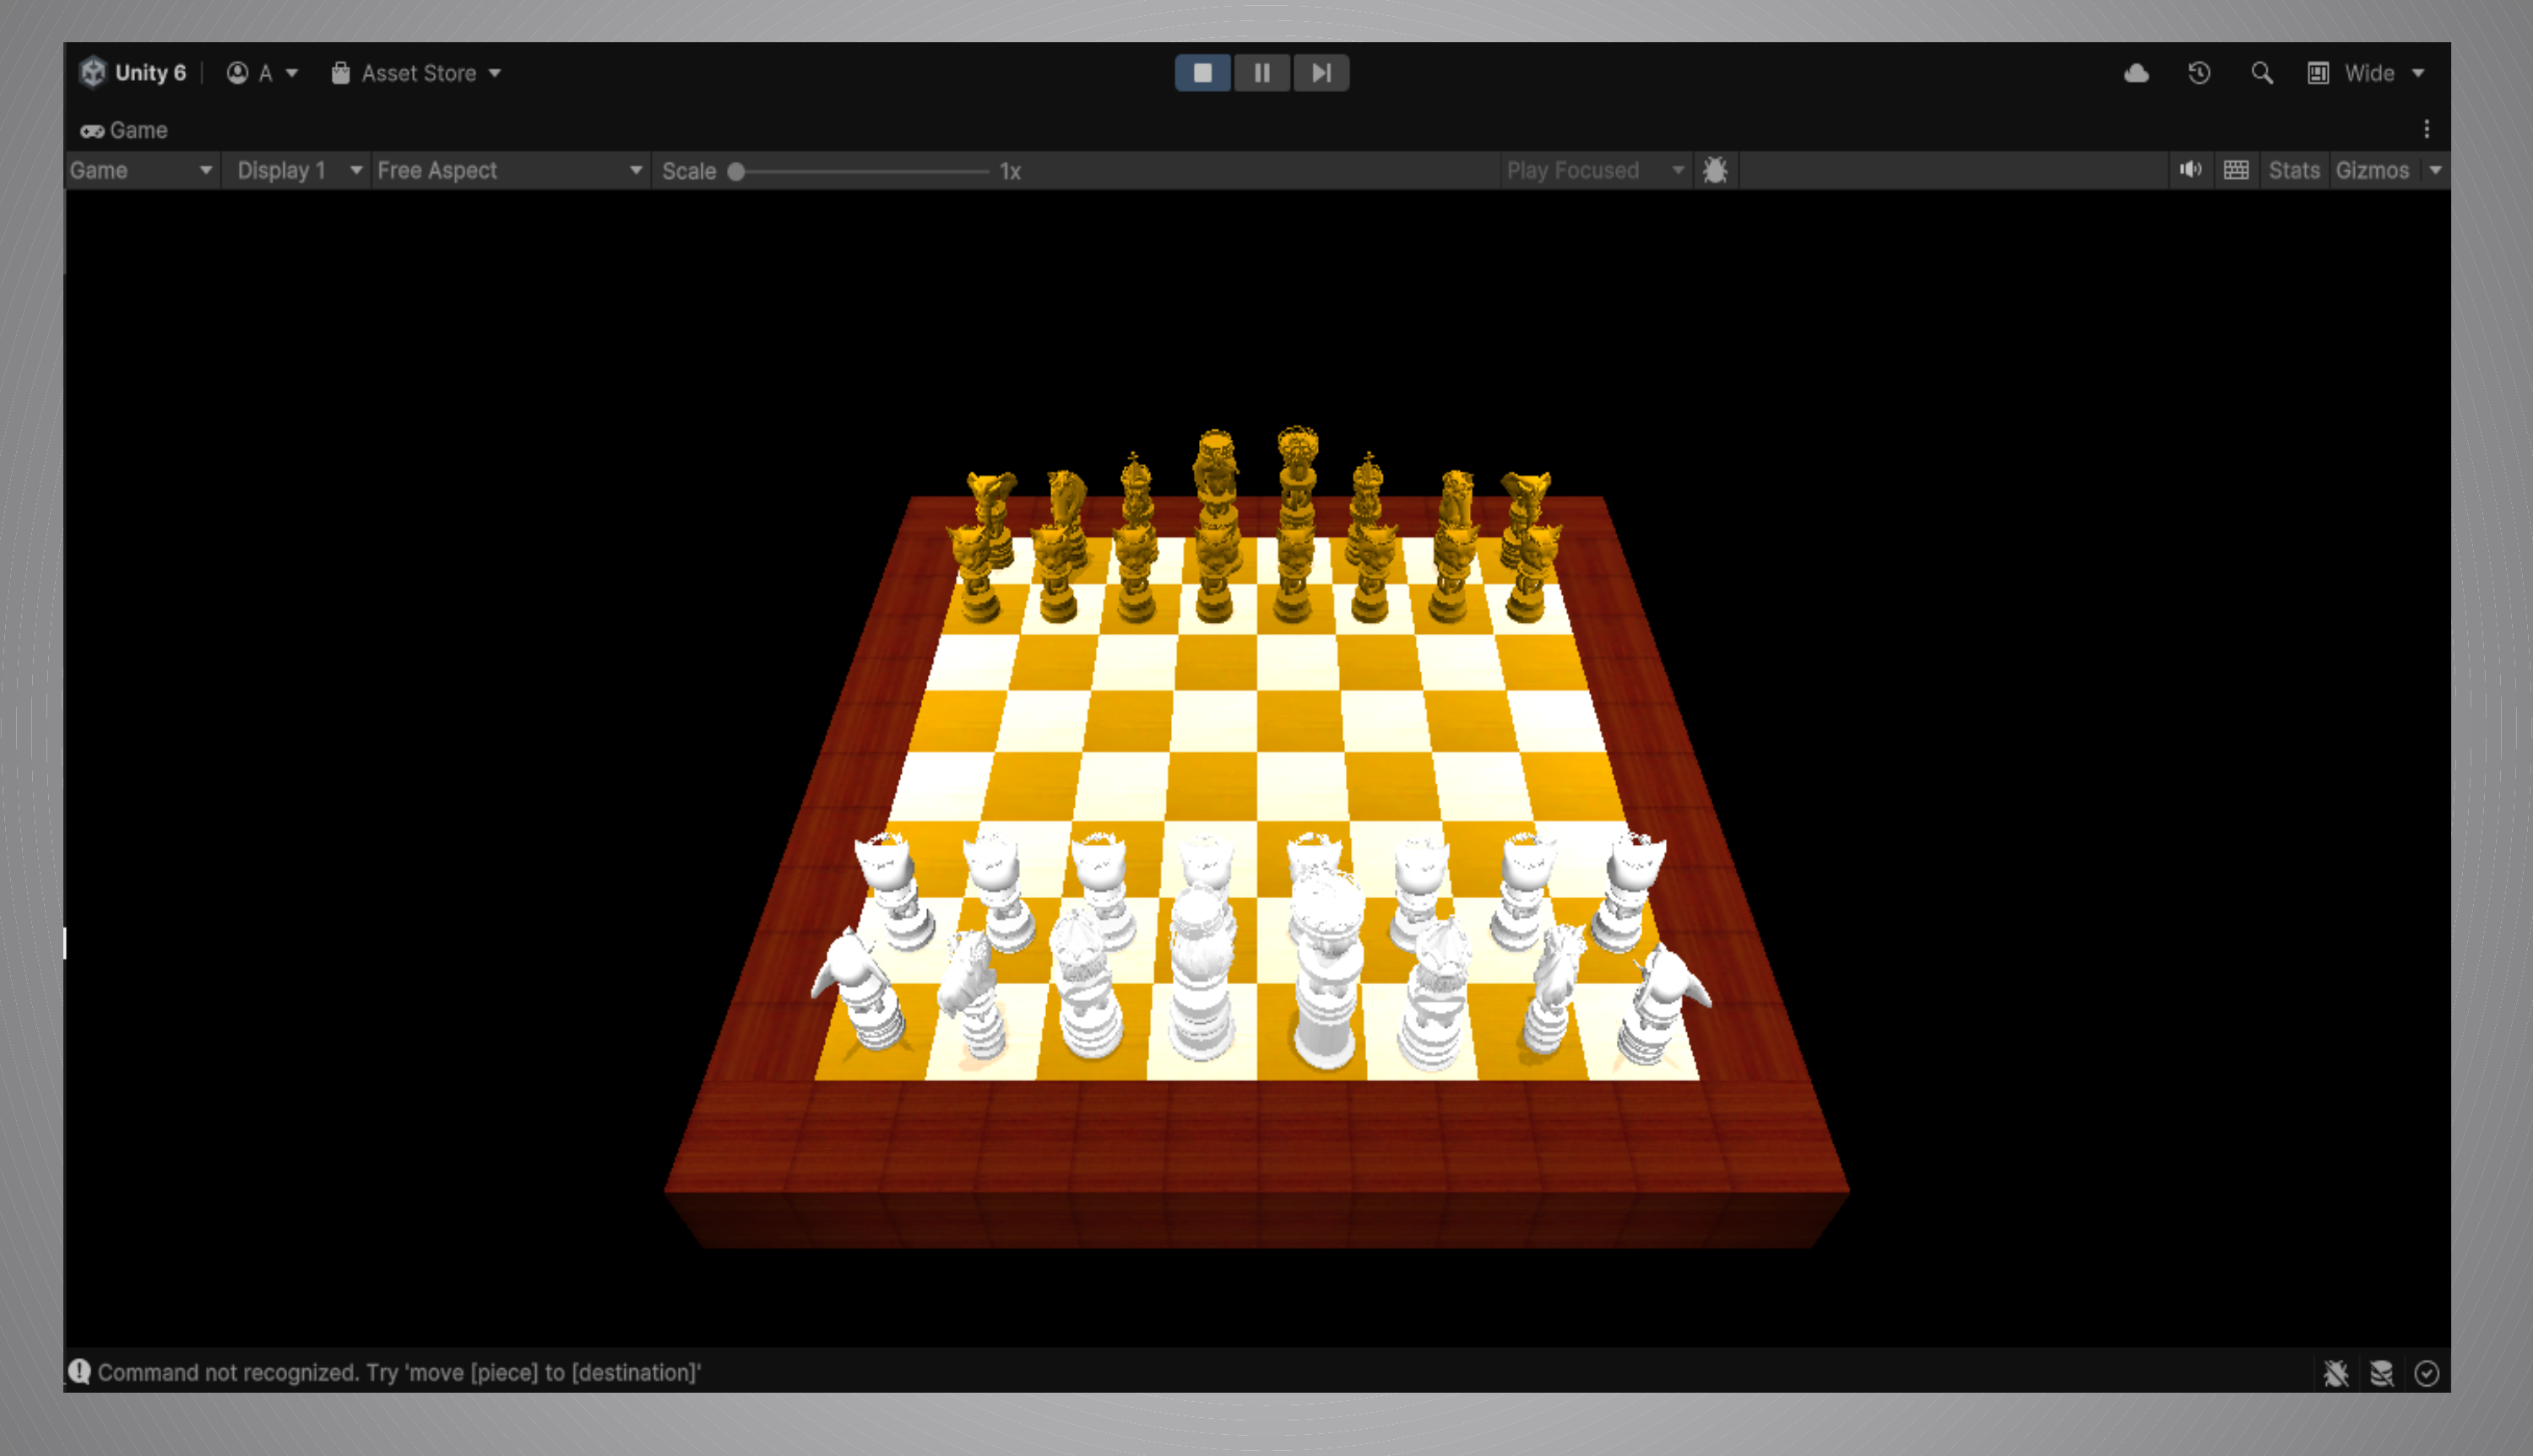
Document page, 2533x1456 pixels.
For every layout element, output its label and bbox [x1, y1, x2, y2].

picture [62, 41, 2452, 1394]
